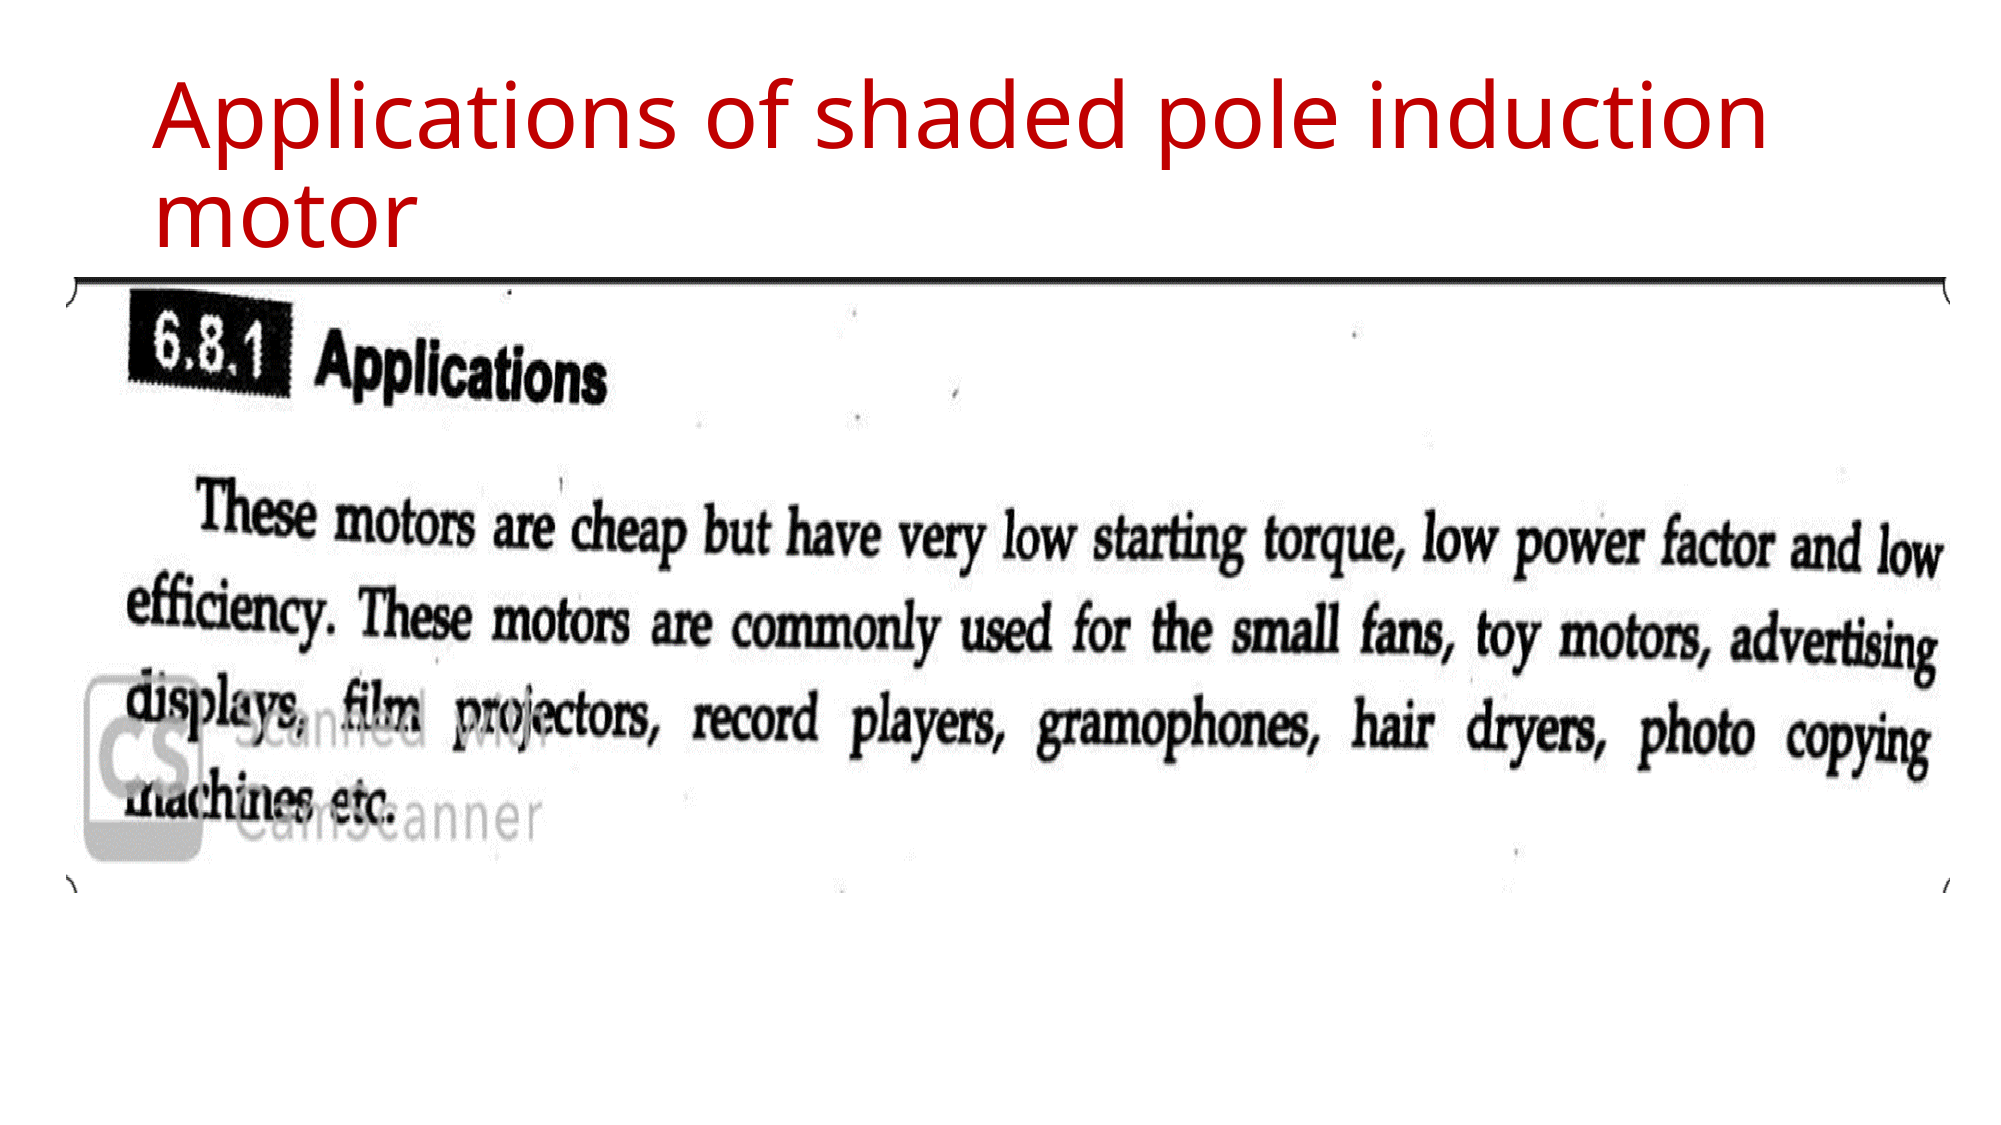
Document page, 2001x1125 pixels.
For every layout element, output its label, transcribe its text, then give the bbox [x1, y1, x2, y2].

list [66, 277, 1950, 893]
title Applications of shaded pole induction motor [137, 59, 1863, 277]
